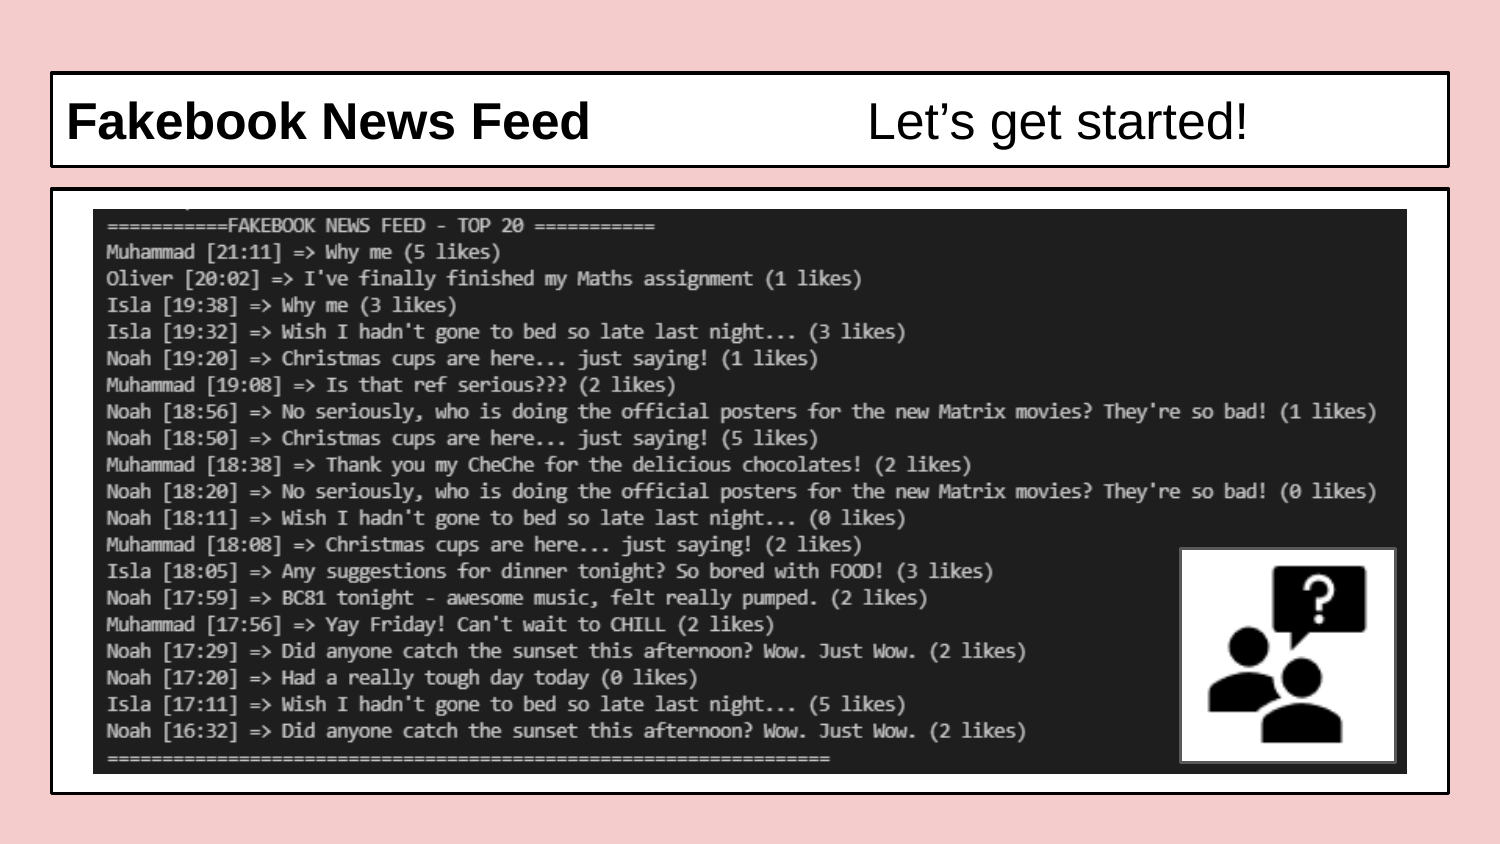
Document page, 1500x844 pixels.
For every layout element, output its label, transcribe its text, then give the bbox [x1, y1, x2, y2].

picture [93, 209, 1407, 774]
title Fakebook News Feed Let’s get started! [51, 72, 1449, 167]
list [51, 189, 1449, 794]
